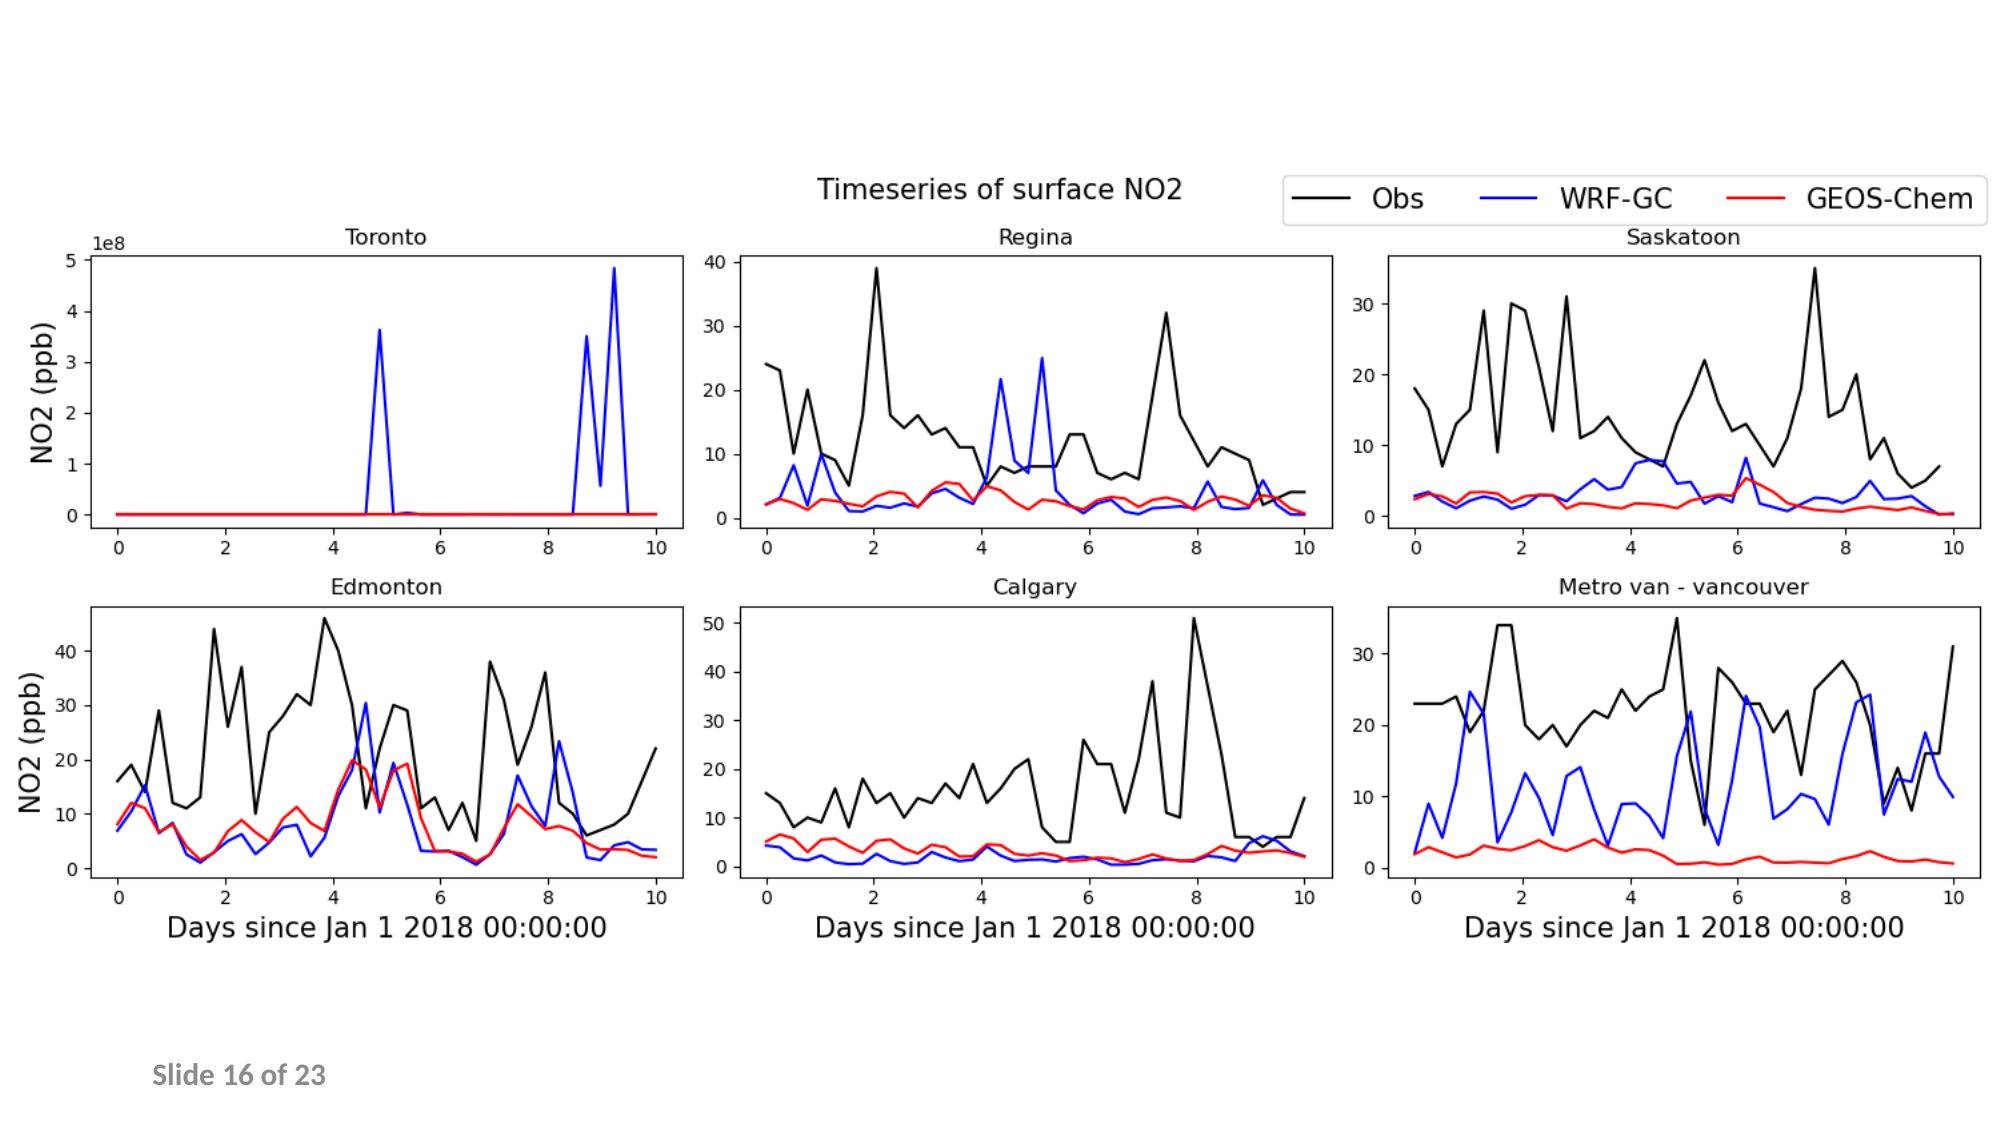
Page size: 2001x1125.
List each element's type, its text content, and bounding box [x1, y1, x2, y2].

picture [0, 162, 2000, 963]
slide_number Slide 16 of 23 [137, 1042, 588, 1103]
